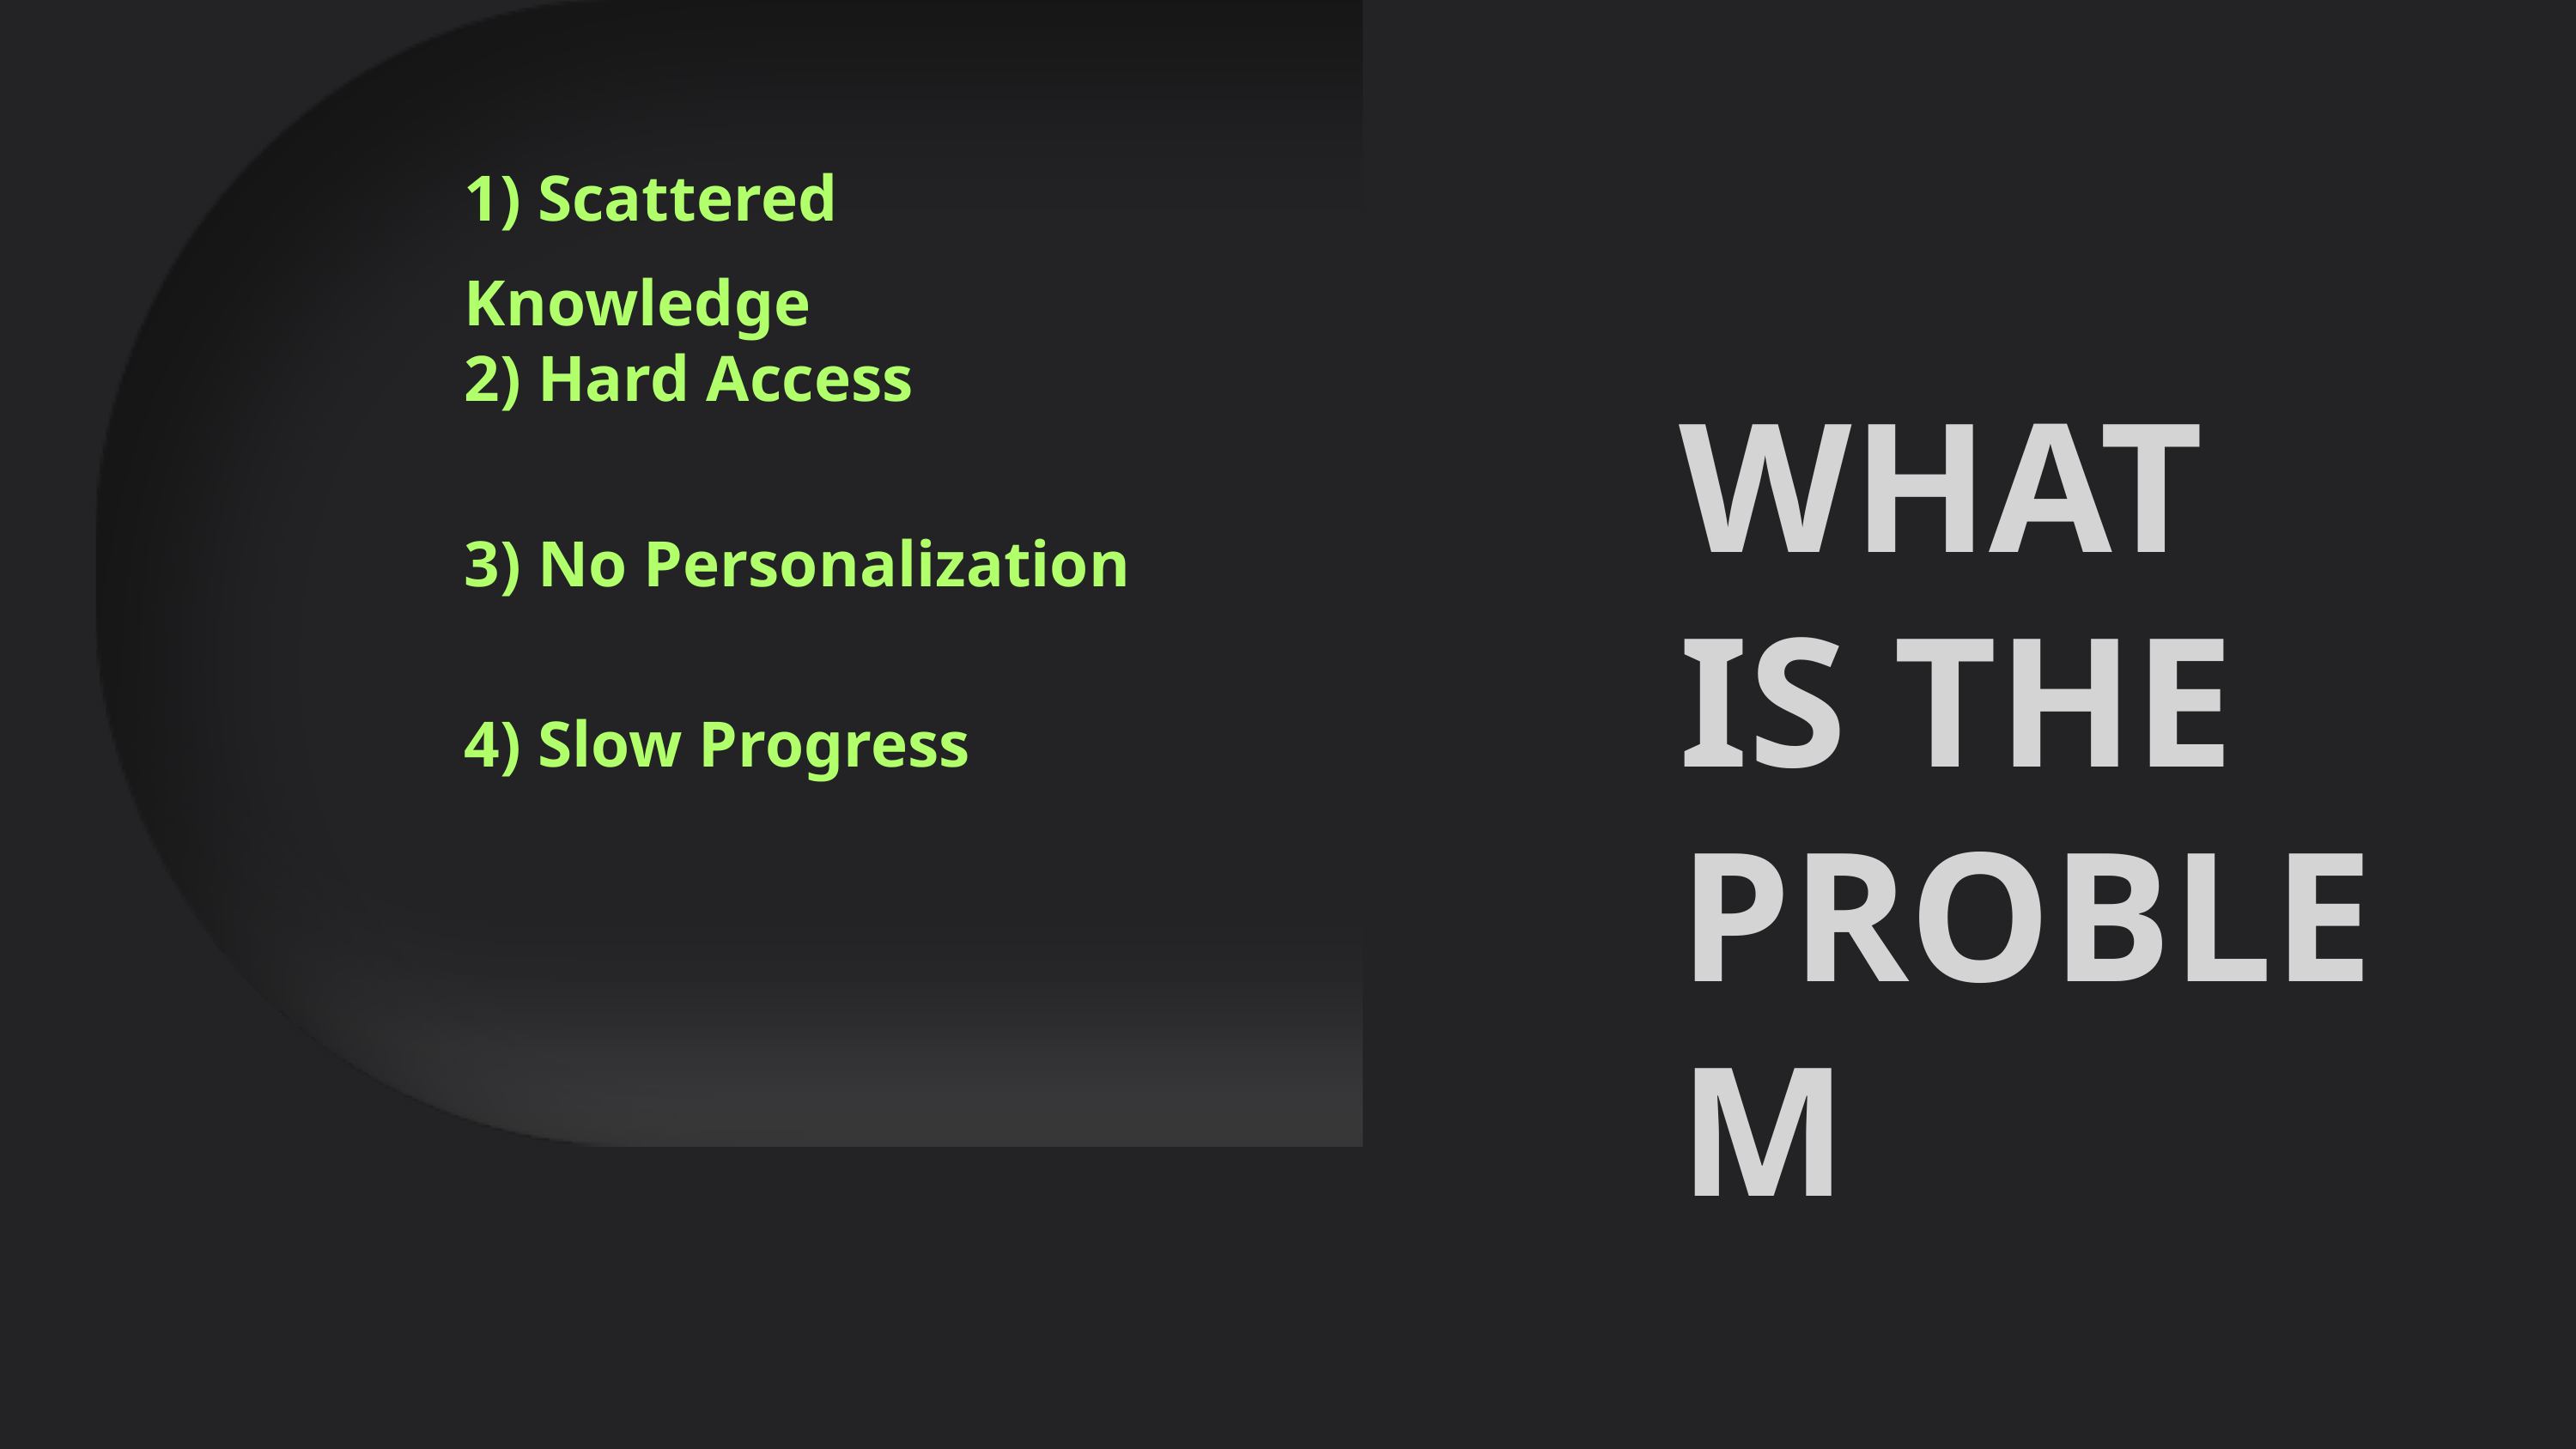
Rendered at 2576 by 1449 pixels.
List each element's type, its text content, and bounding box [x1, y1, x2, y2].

text_box 4) Slow Progress [464, 674, 1141, 885]
text_box [95, 0, 1364, 1147]
text_box 3) No Personalization [464, 494, 1153, 705]
text_box 1) Scattered Knowledge [464, 128, 1153, 444]
text_box WHAT IS THE PROBLEM [1679, 373, 2410, 828]
text_box 2) Hard Access [464, 308, 1067, 446]
